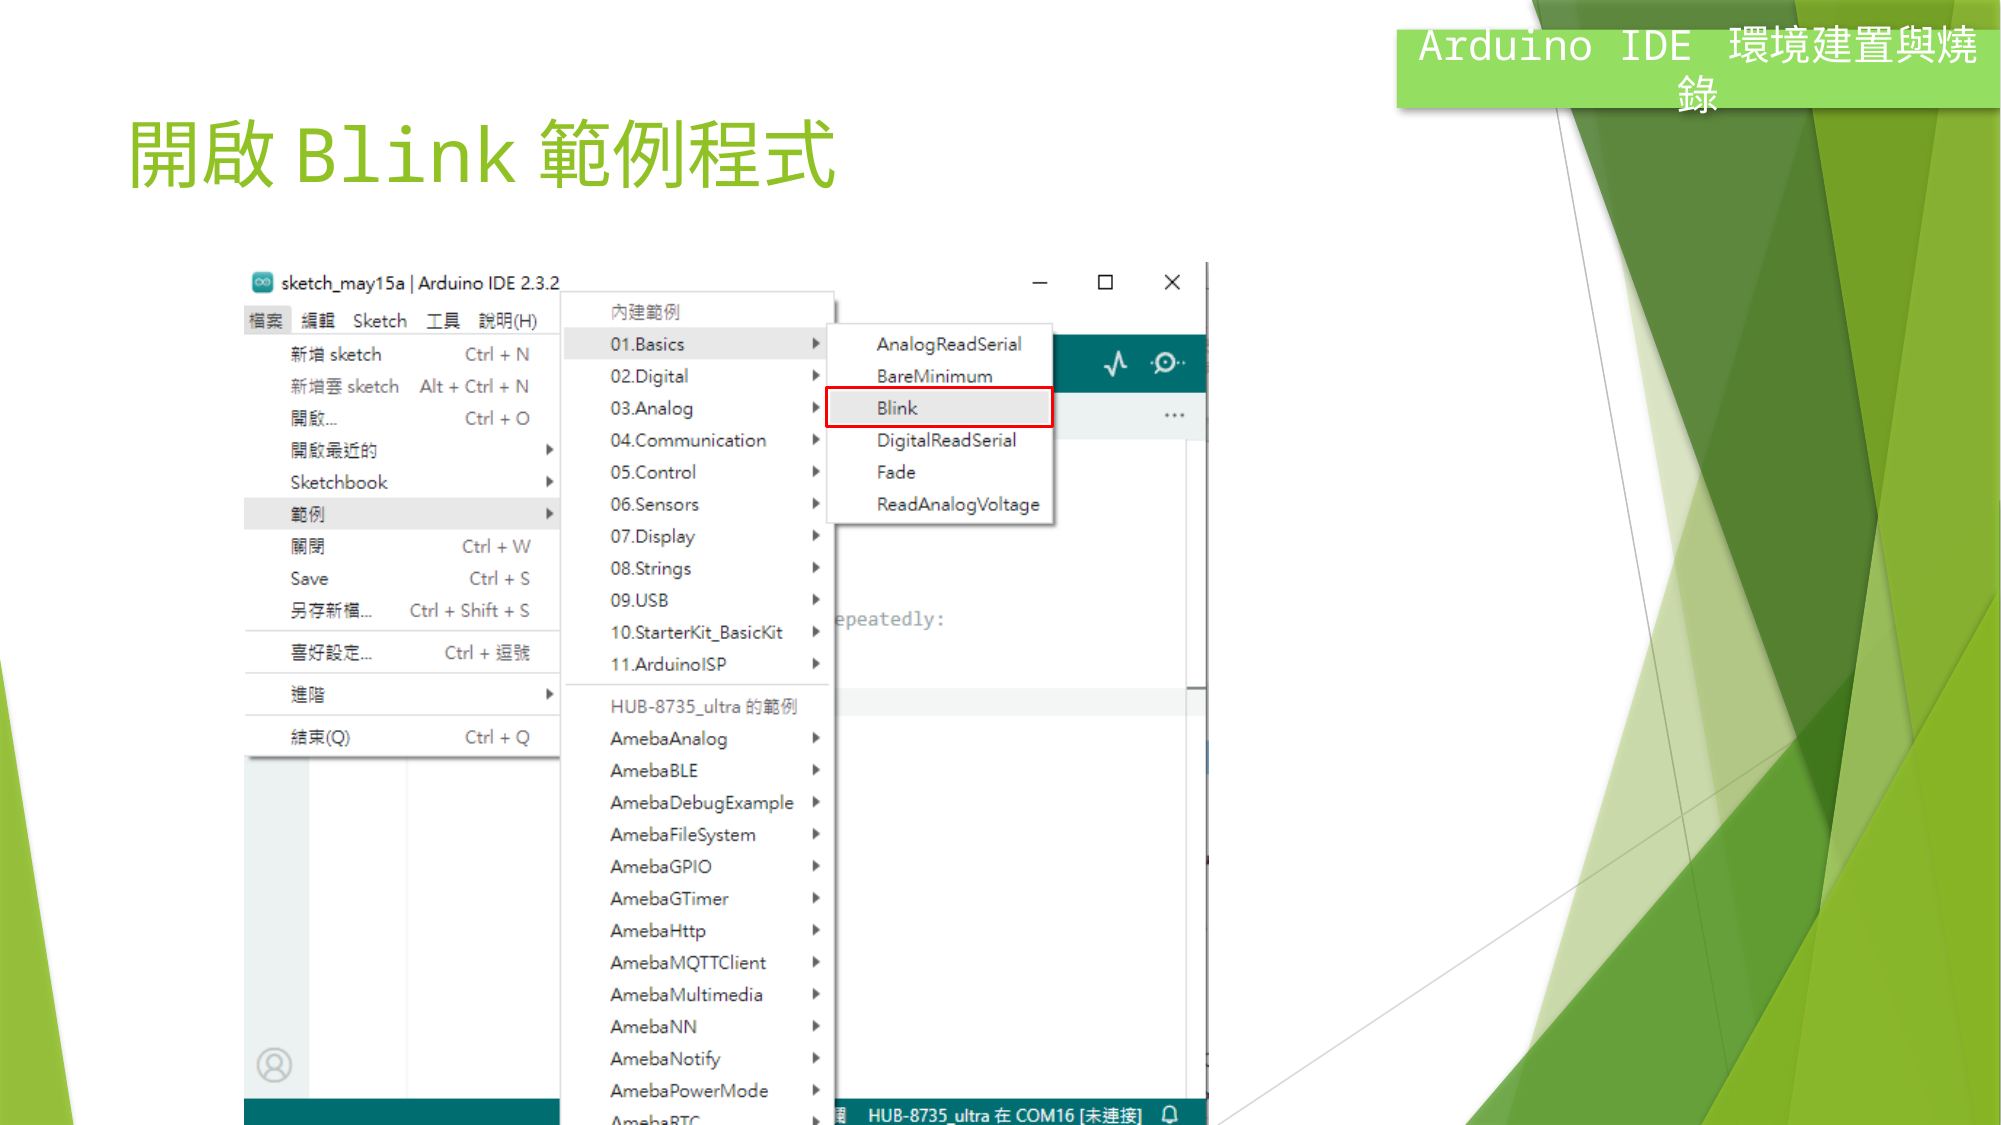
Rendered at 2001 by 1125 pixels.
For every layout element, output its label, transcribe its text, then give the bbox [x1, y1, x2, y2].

title 開啟Blink範例程式 [111, 99, 1522, 317]
text_box Arduino IDE 環境建置與燒錄 [1395, 28, 2000, 109]
picture [243, 261, 1209, 1125]
